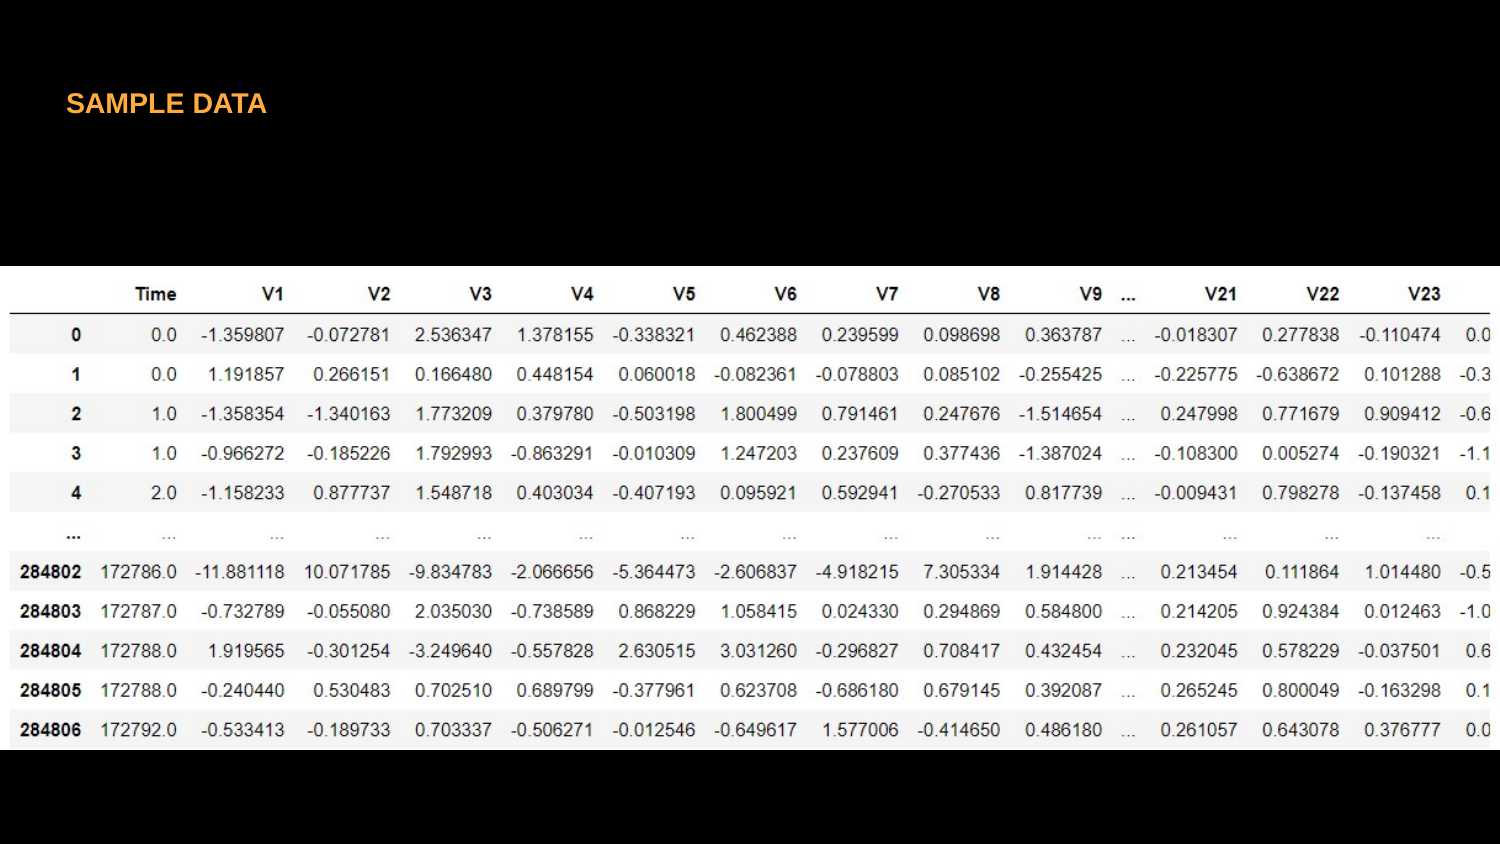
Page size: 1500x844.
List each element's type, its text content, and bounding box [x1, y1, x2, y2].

picture [0, 266, 1500, 750]
title SAMPLE DATA [51, 72, 1449, 167]
